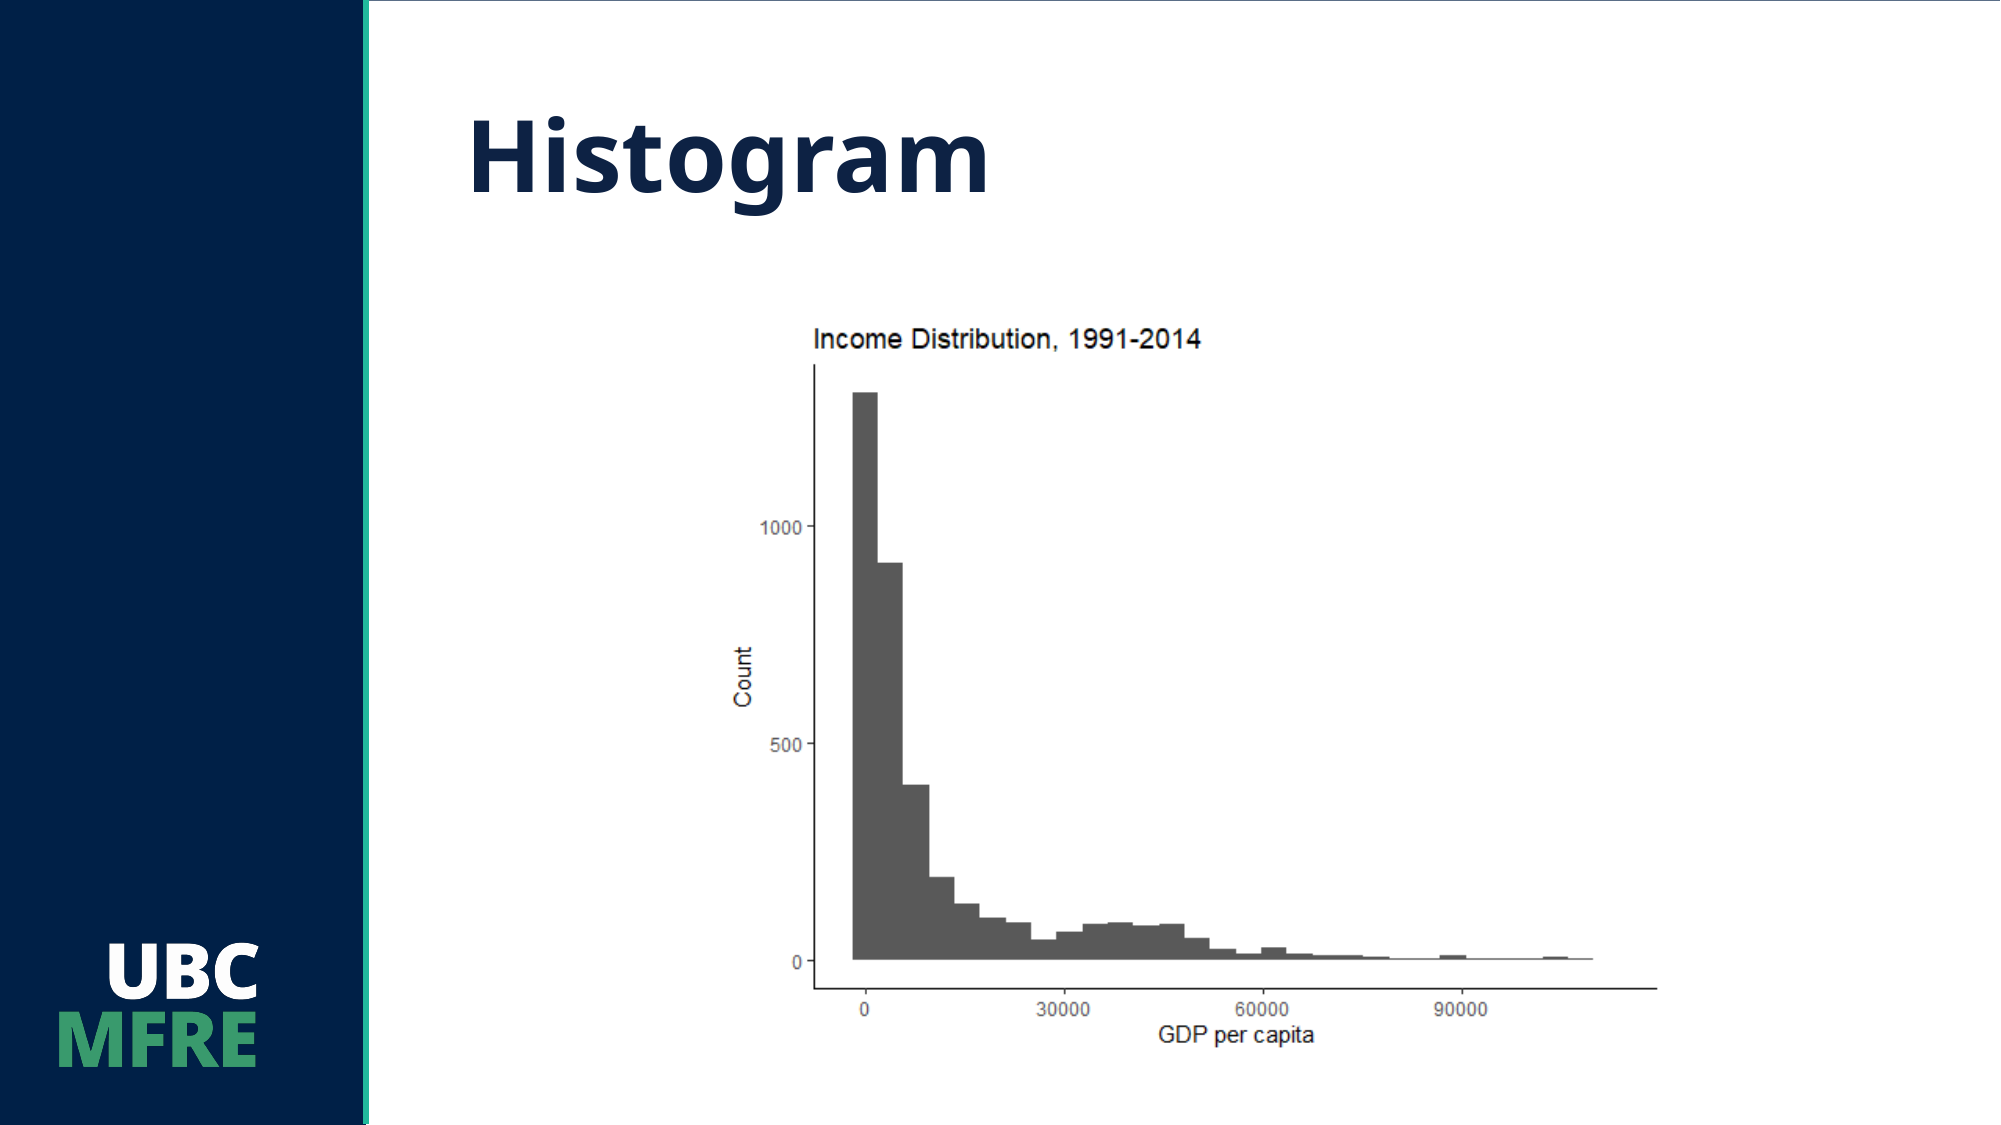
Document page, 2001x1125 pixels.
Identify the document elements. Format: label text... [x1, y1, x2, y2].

picture [723, 316, 1670, 1057]
title Histogram [450, 50, 1943, 269]
picture [37, 928, 279, 1083]
